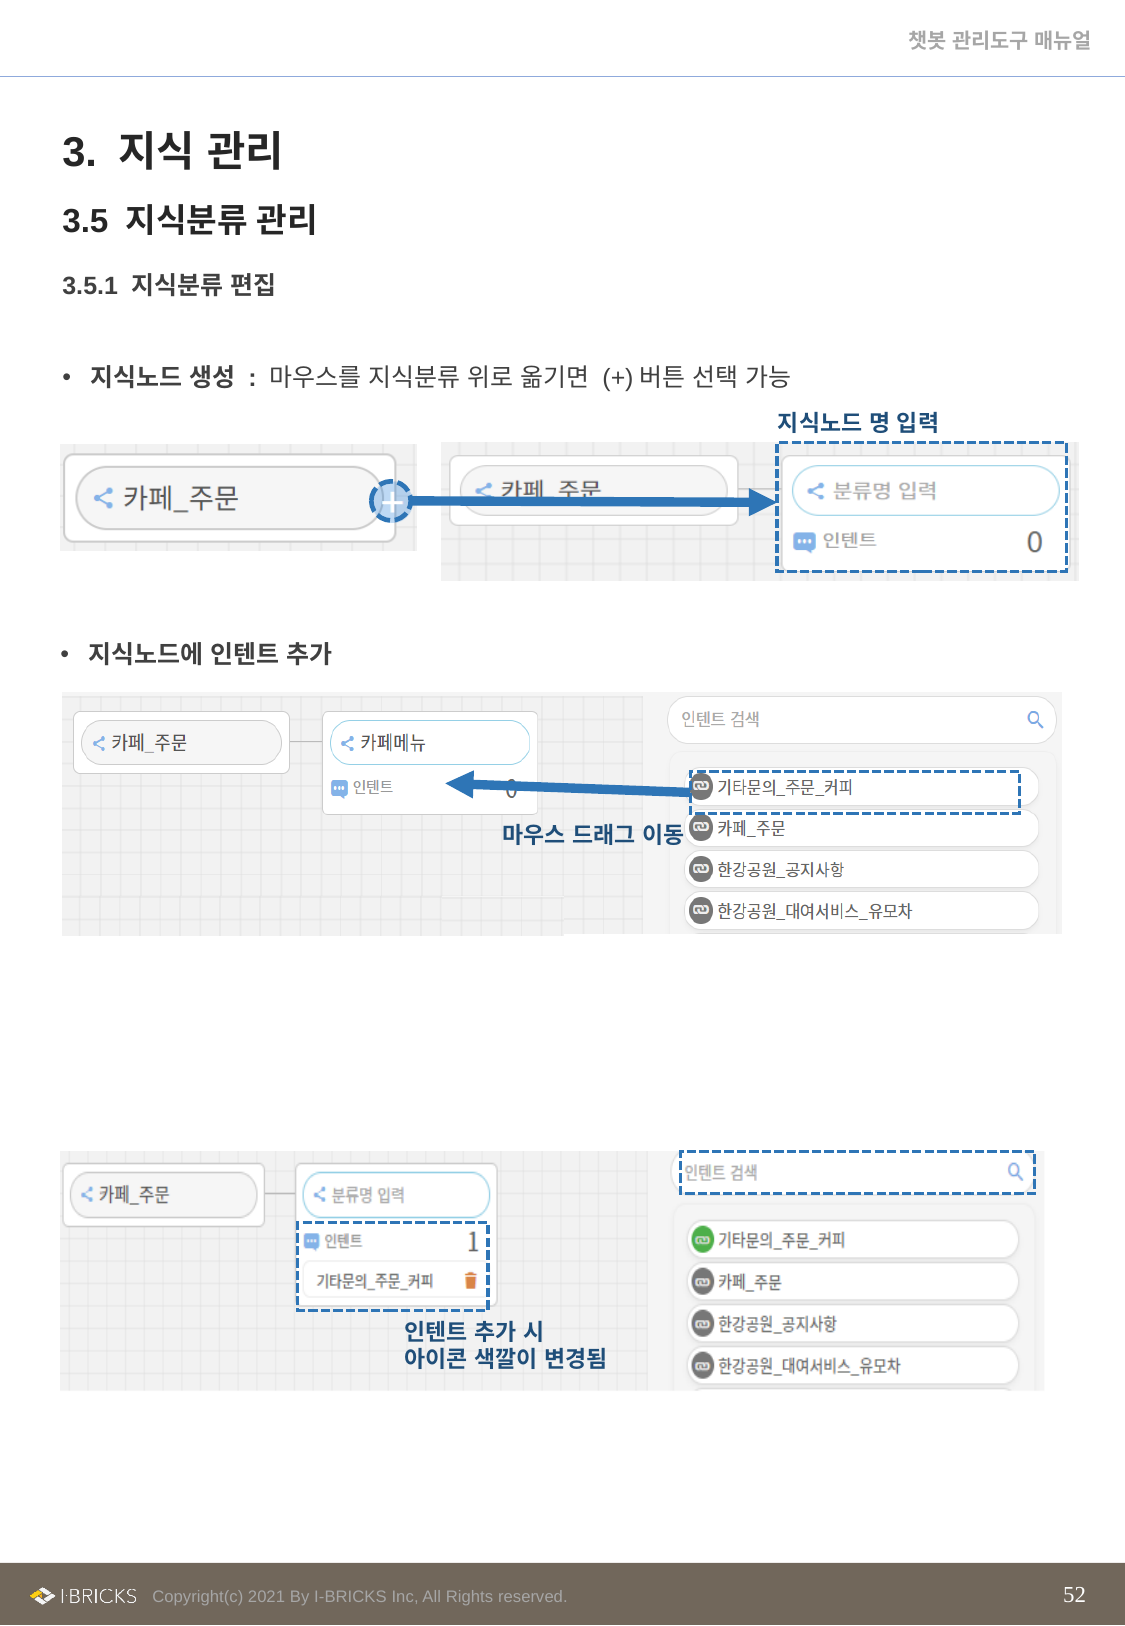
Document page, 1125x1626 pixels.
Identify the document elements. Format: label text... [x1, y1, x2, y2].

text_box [445, 783, 691, 793]
text_box 지식노드 생성 : 마우스를 지식분류 위로 옮기면 (+)버튼 선택 가능 [62, 348, 1067, 399]
text_box 3.5 지식분류 관리 [62, 191, 1067, 247]
picture [62, 692, 1063, 936]
picture [27, 1585, 138, 1606]
text_box 지식노드에 인텐트 추가 [60, 625, 1065, 676]
text_box 지식노드 명 입력 [763, 401, 994, 442]
picture [60, 1151, 1052, 1397]
text_box 3.5.1 지식분류 편집 [62, 255, 1067, 307]
picture [441, 442, 1079, 581]
text_box 3. 지식 관리 [62, 117, 1067, 183]
slide_number 52 [991, 1566, 1102, 1620]
picture [60, 444, 417, 551]
